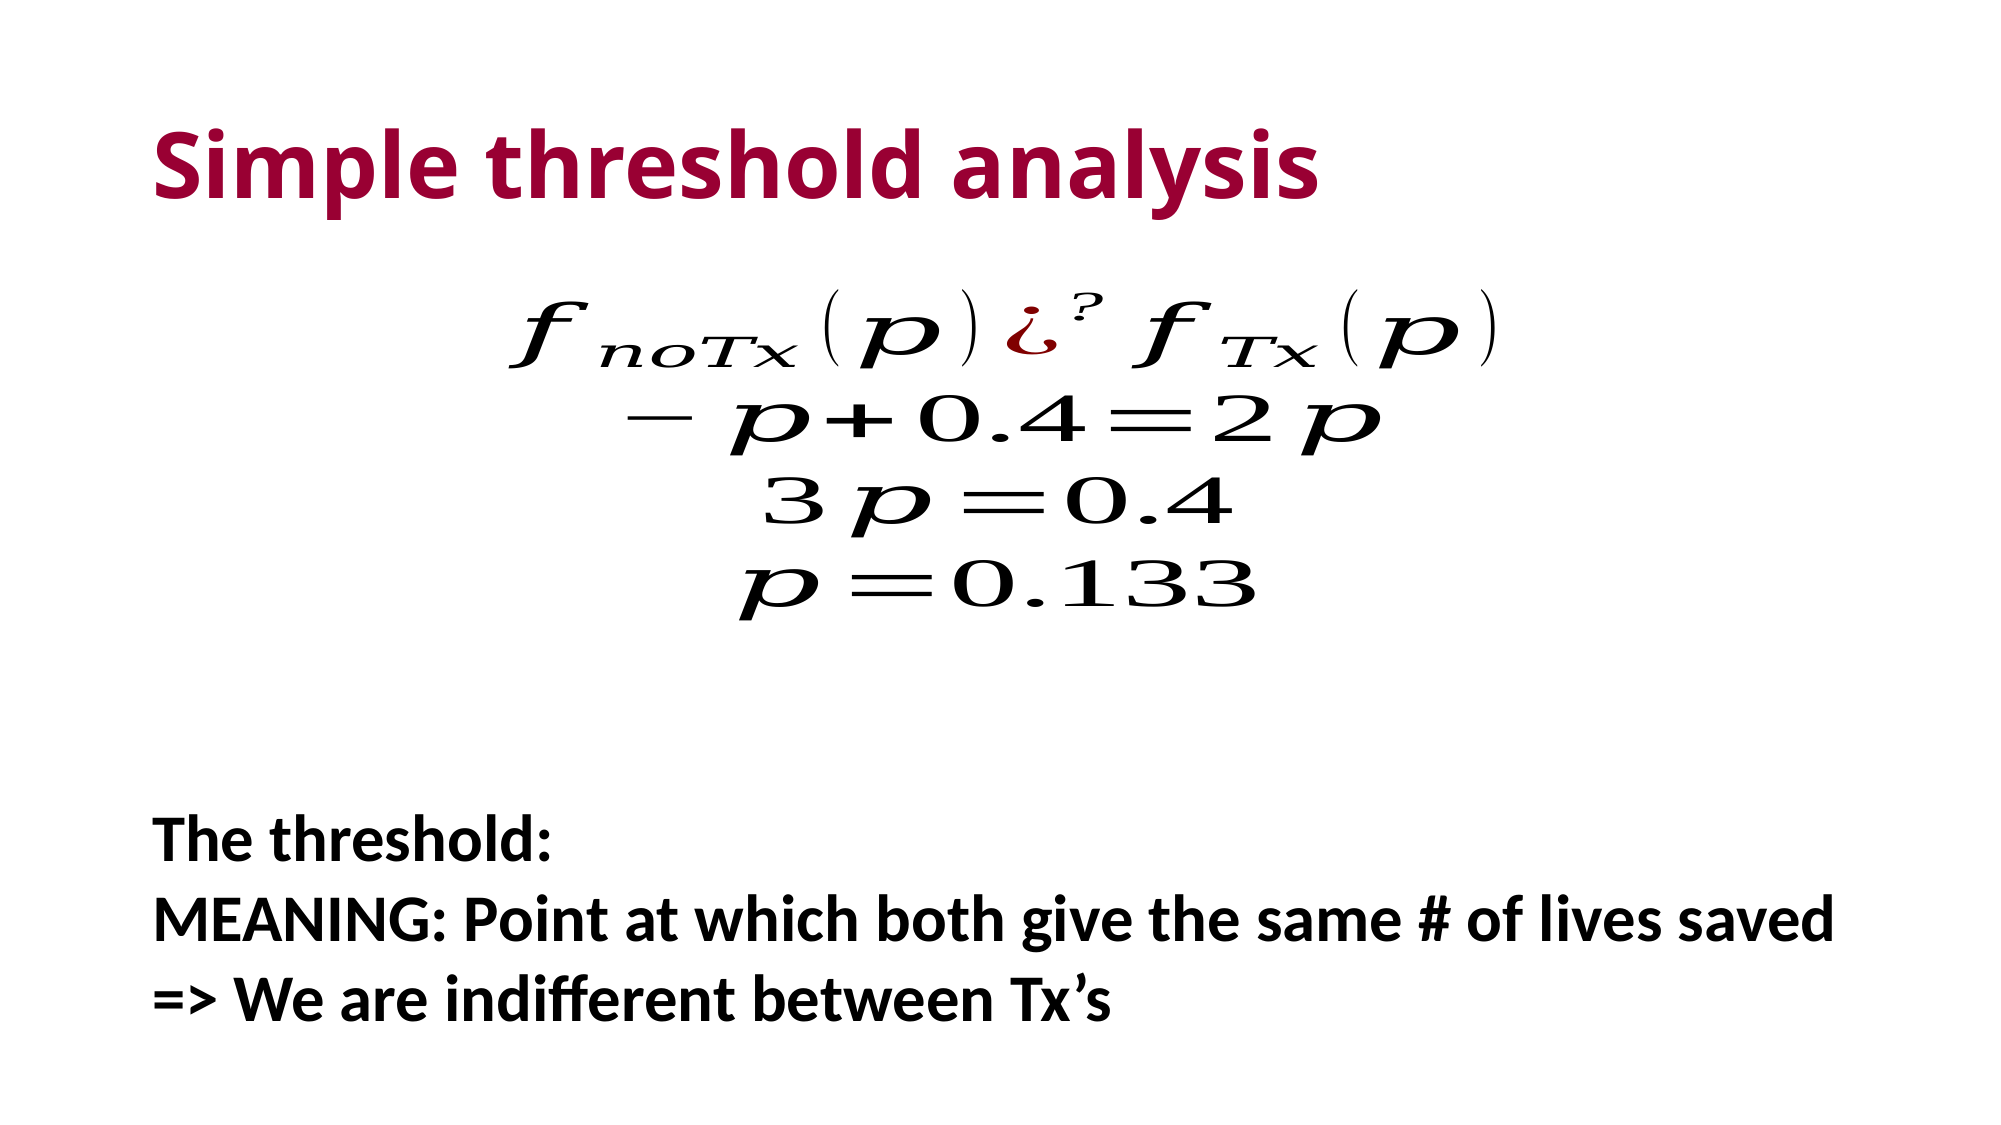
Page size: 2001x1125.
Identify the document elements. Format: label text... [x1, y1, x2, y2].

title Simple threshold analysis [137, 59, 1863, 278]
